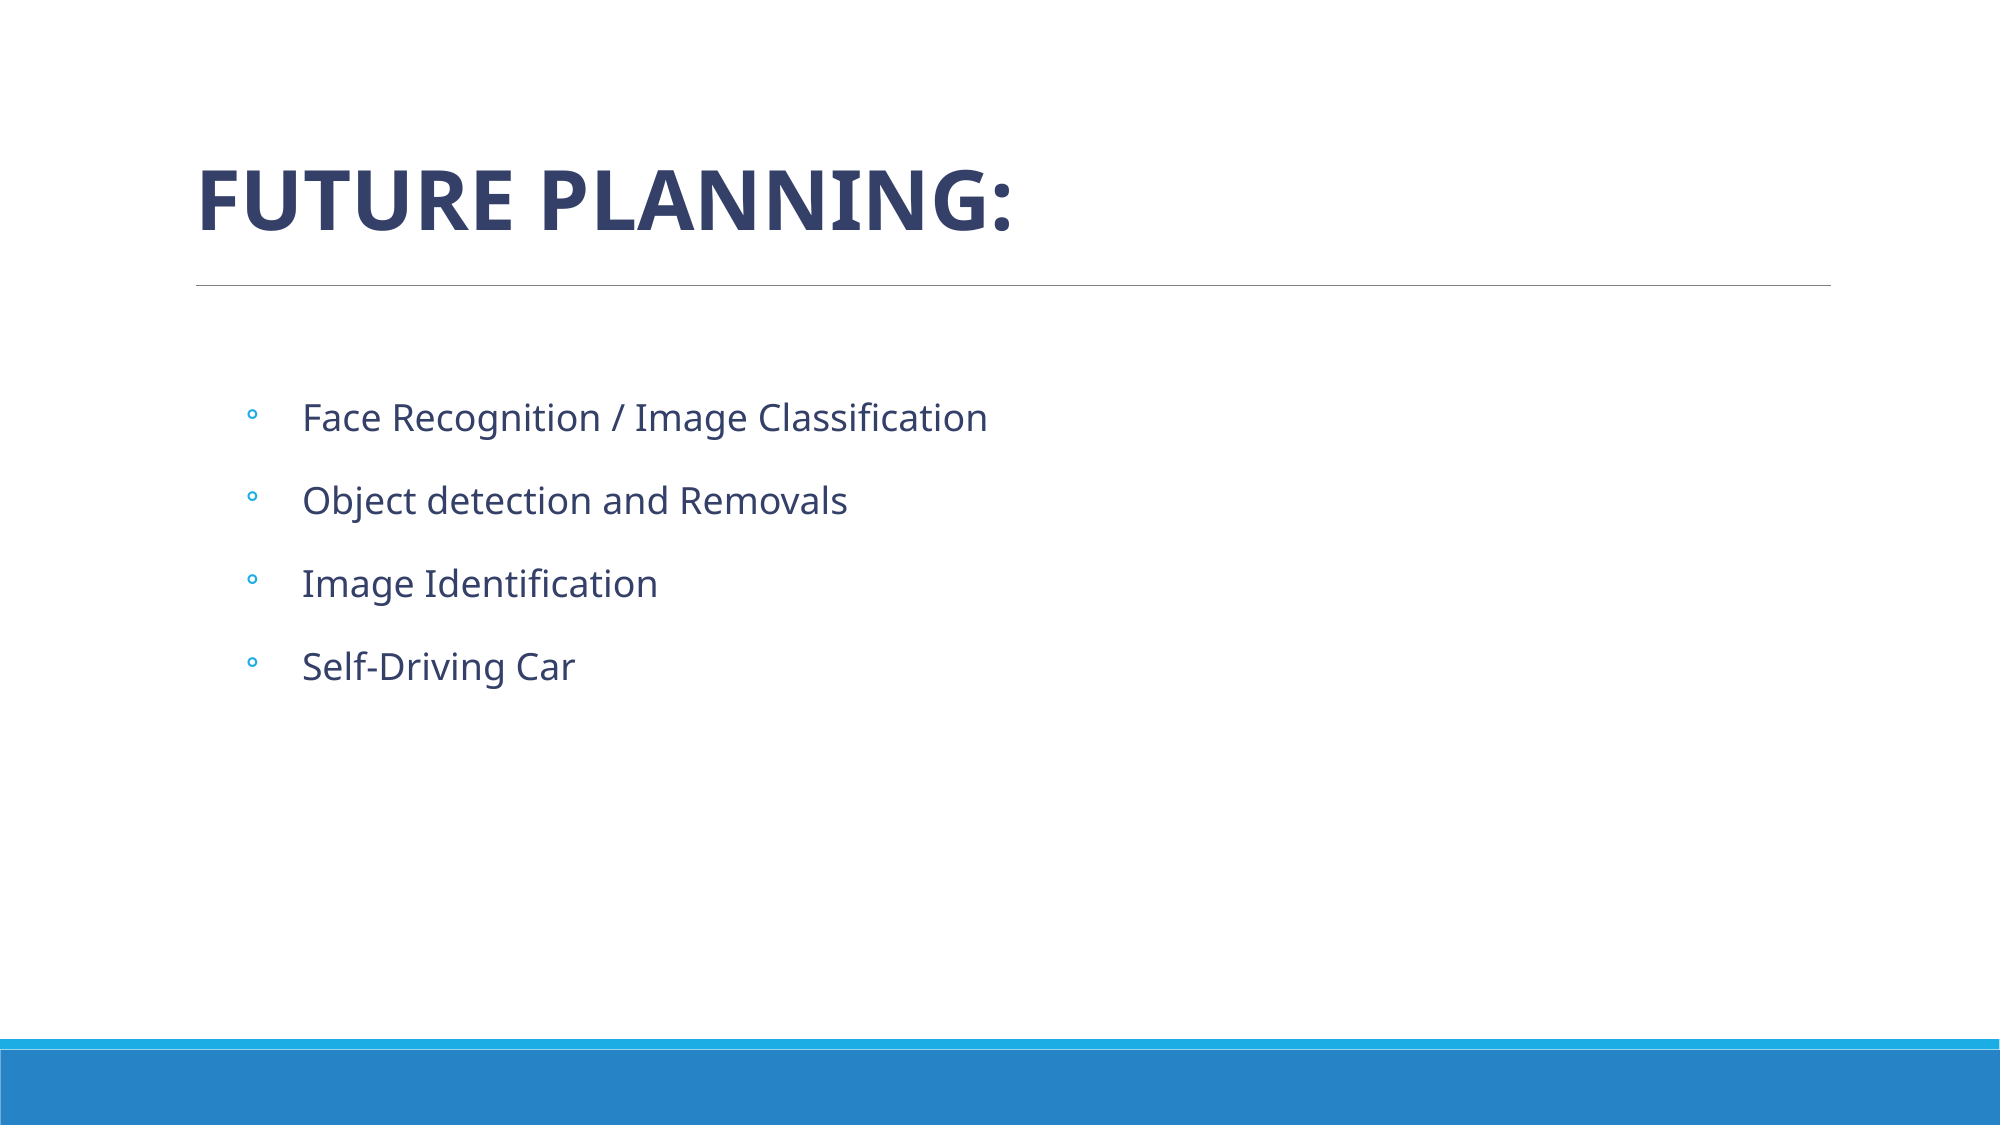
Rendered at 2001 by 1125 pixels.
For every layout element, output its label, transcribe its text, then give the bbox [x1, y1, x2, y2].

title Future planning: [180, 117, 1830, 302]
list Face Recognition / Image Classification Object detection and Removals Image Identification Self-Driving Car [180, 302, 1830, 963]
